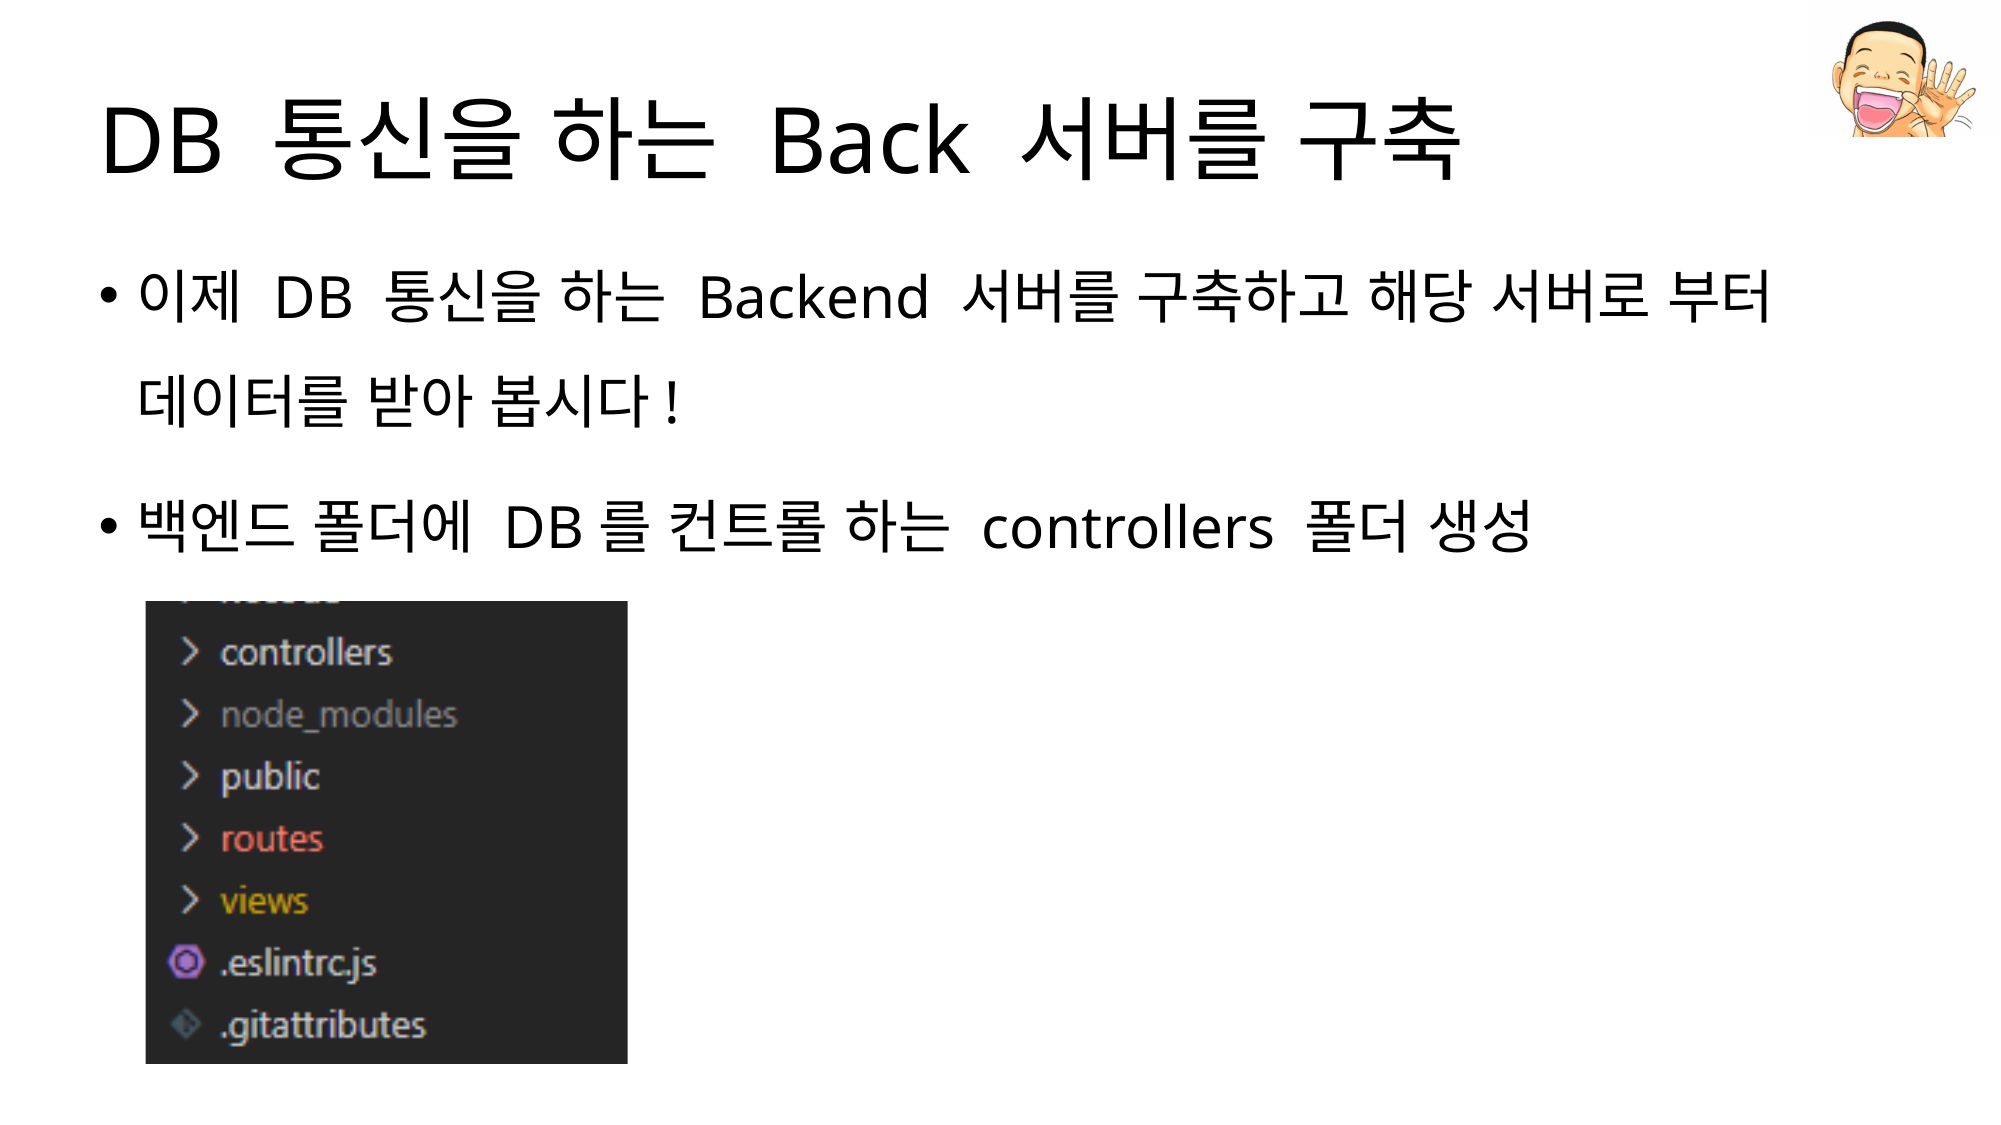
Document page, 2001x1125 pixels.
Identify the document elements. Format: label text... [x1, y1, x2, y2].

list 이제 DB 통신을 하는 Backend 서버를 구축하고 해당 서버로 부터 데이터를 받아 봅시다! 백엔드 폴더에 DB를 컨트롤 하는 controllers 폴더 생성 [83, 217, 1855, 1125]
picture [145, 601, 628, 1064]
title DB 통신을 하는 Back 서버를 구축 [83, 0, 1931, 218]
picture [1931, 0, 2000, 137]
